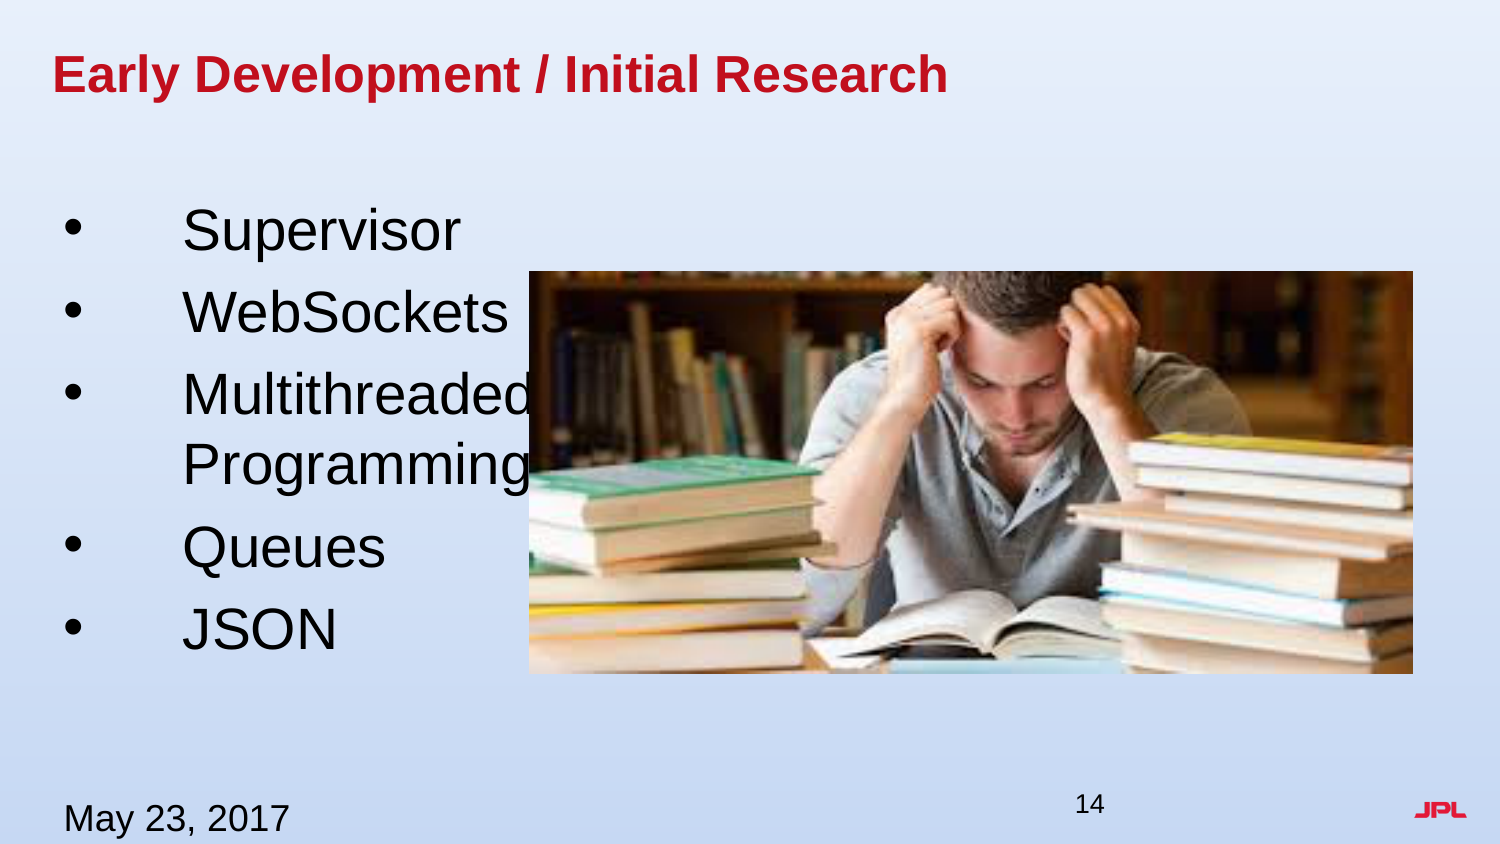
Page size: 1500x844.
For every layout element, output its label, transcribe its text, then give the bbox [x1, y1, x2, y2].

list Supervisor WebSockets Multithreaded Programming Queues JSON [63, 191, 1437, 725]
slide_number 14 [1074, 786, 1413, 833]
picture [1413, 798, 1469, 819]
title Early Development / Initial Research [52, 39, 1463, 118]
text_box May 23, 2017 [55, 786, 406, 844]
picture [529, 271, 1413, 675]
